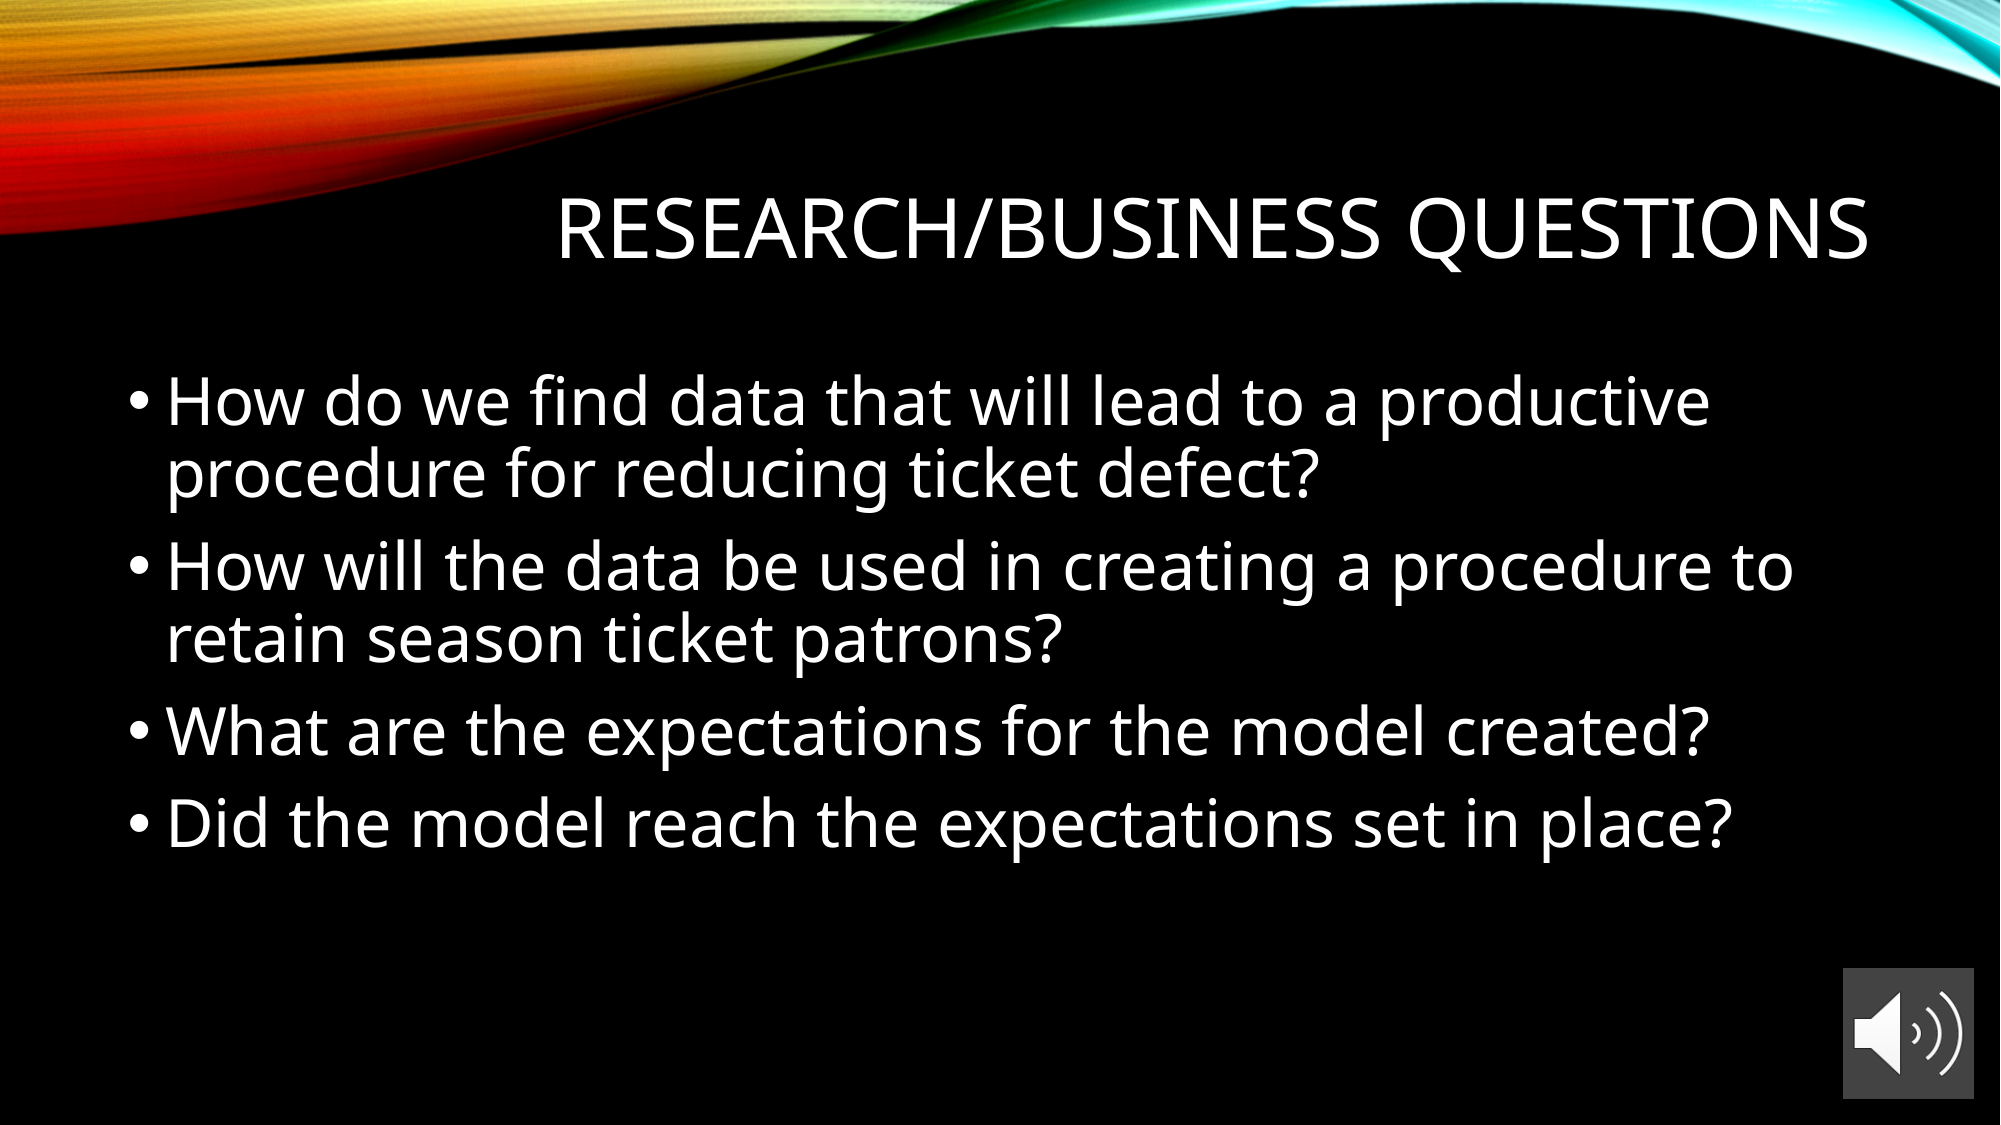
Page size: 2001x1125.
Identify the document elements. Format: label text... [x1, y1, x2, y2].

list How do we find data that will lead to a productive procedure for reducing ticket defect? How will the data be used in creating a procedure to retain season ticket patrons? What are the expectations for the model created? Did the model reach the expectations set in place? [112, 360, 1888, 1021]
title Research/business questions [474, 125, 1888, 338]
picture [1841, 966, 1976, 1101]
picture [0, 0, 2000, 237]
